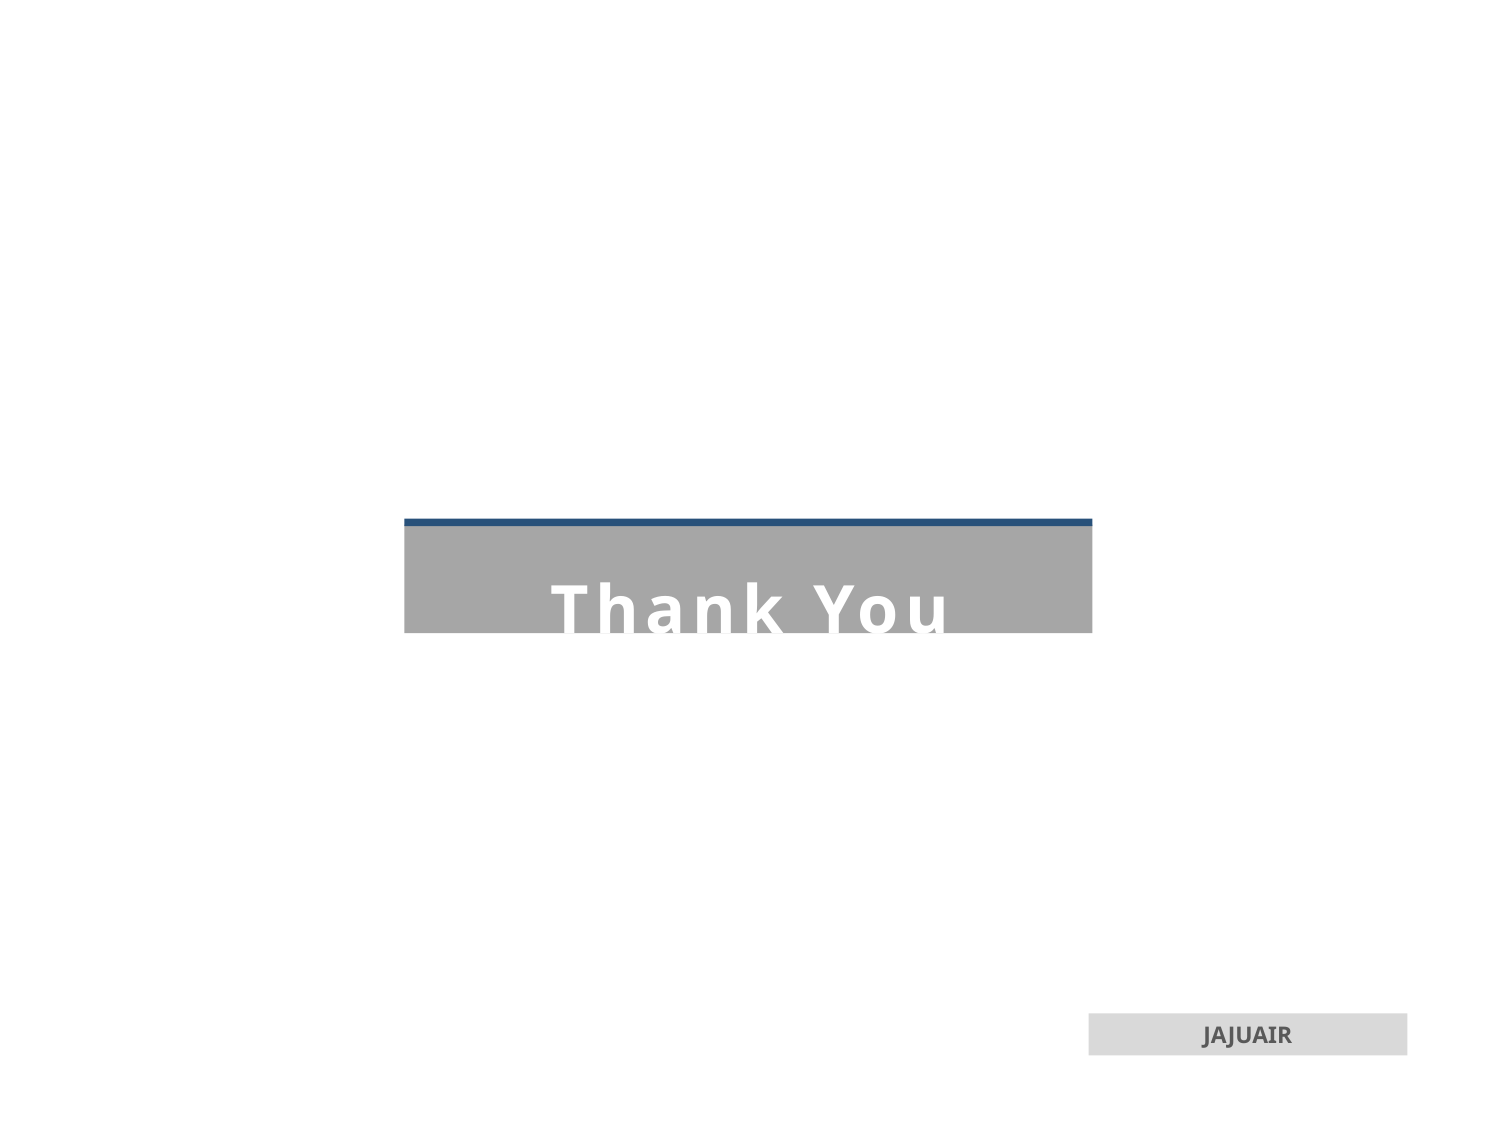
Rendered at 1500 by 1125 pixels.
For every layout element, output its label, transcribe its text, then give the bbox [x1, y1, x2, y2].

text_box JAJUAIR [1088, 1013, 1408, 1056]
text_box Thank You [389, 479, 1111, 655]
